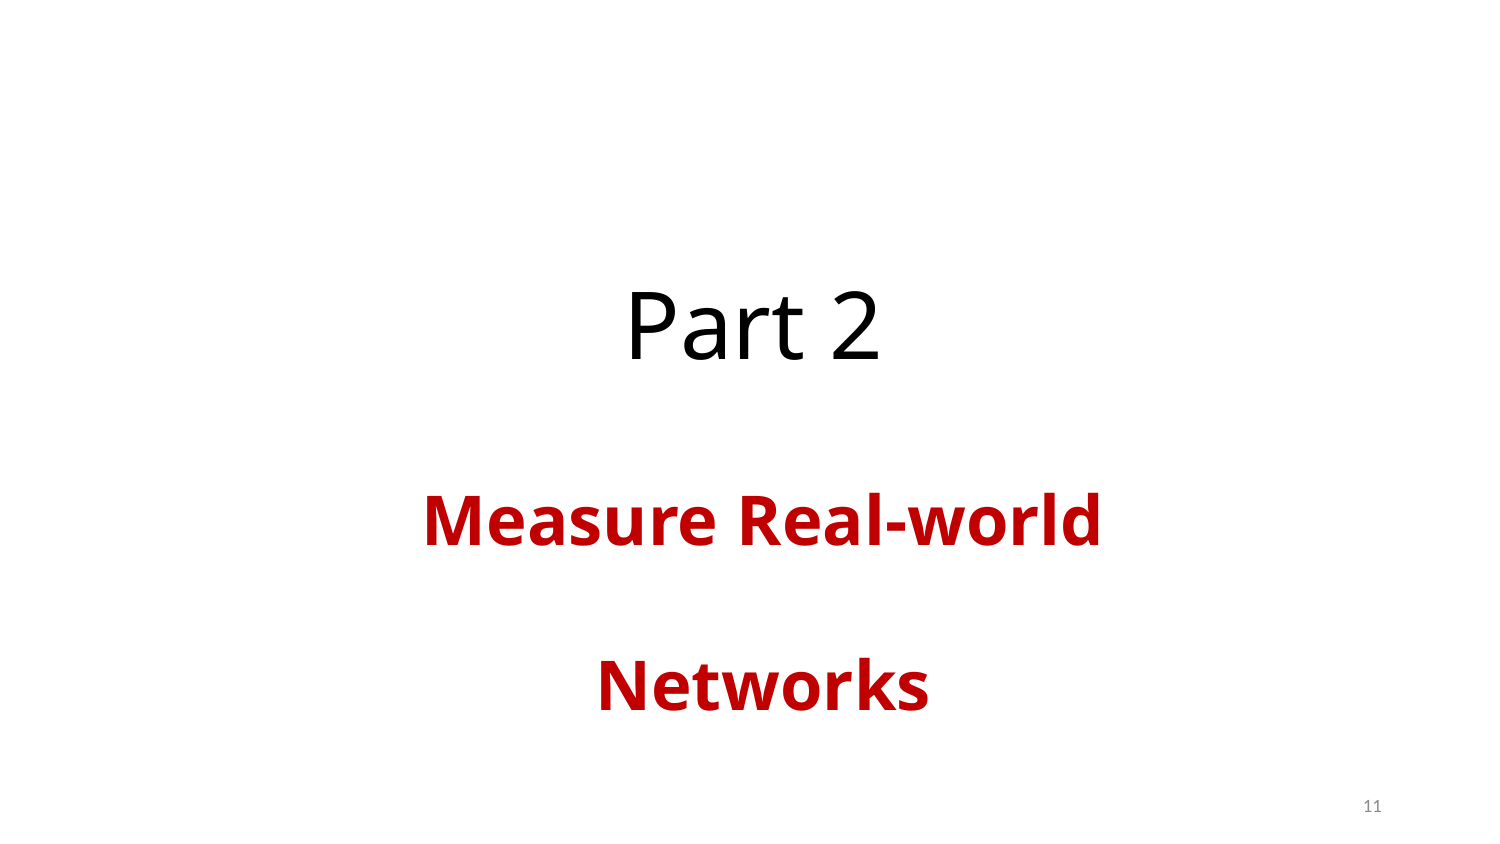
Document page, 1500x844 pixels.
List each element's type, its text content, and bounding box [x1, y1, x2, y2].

slide_number 11 [1059, 782, 1397, 827]
text_box Part 2 [608, 258, 899, 386]
text_box Measure Real-world Networks [298, 386, 1228, 732]
